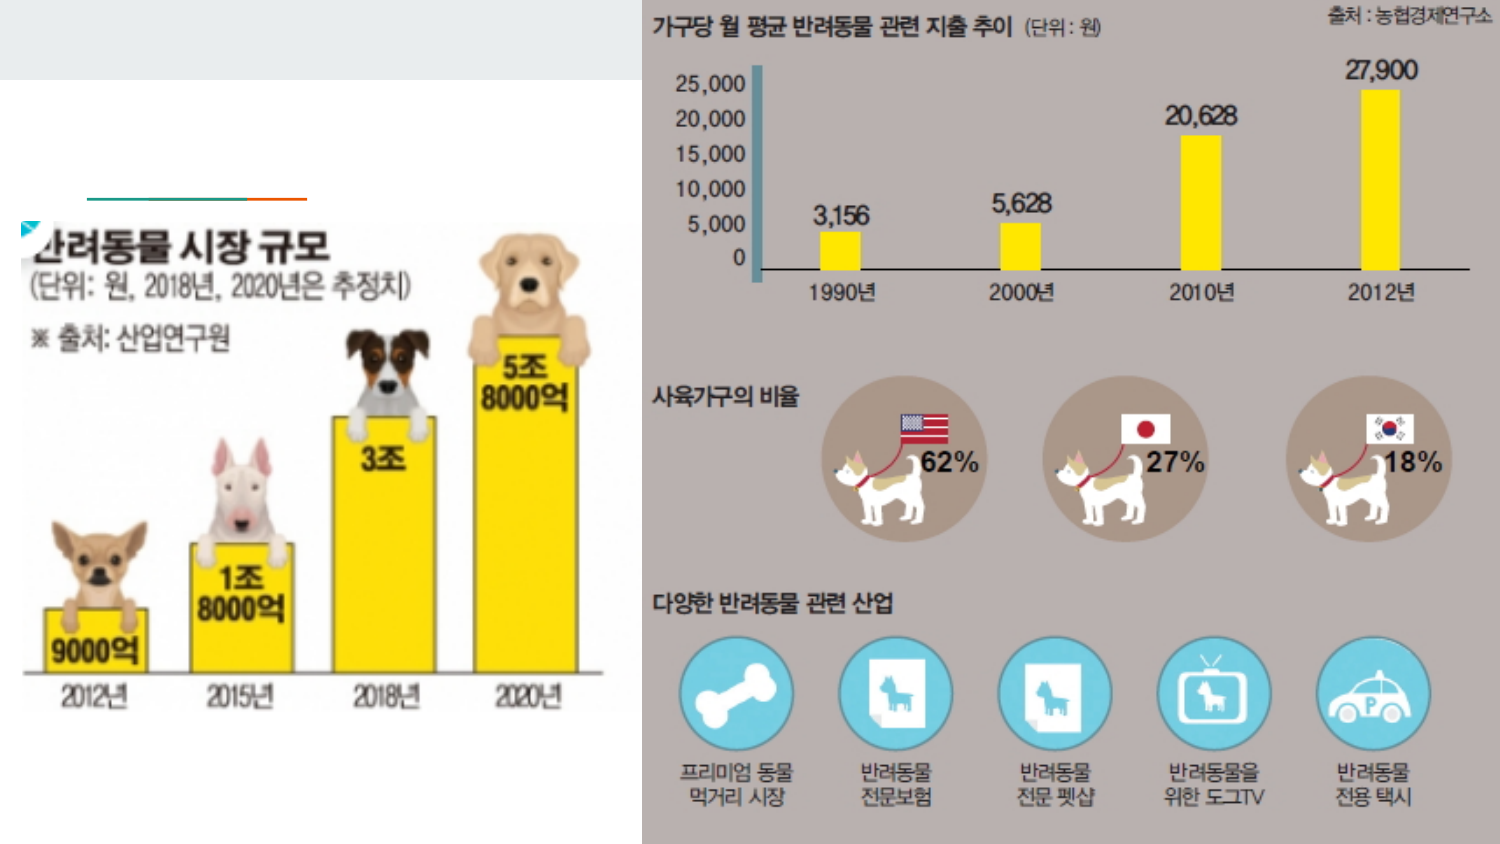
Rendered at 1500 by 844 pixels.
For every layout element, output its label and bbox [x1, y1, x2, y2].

text_box [227, 178, 636, 219]
picture [20, 0, 1500, 844]
